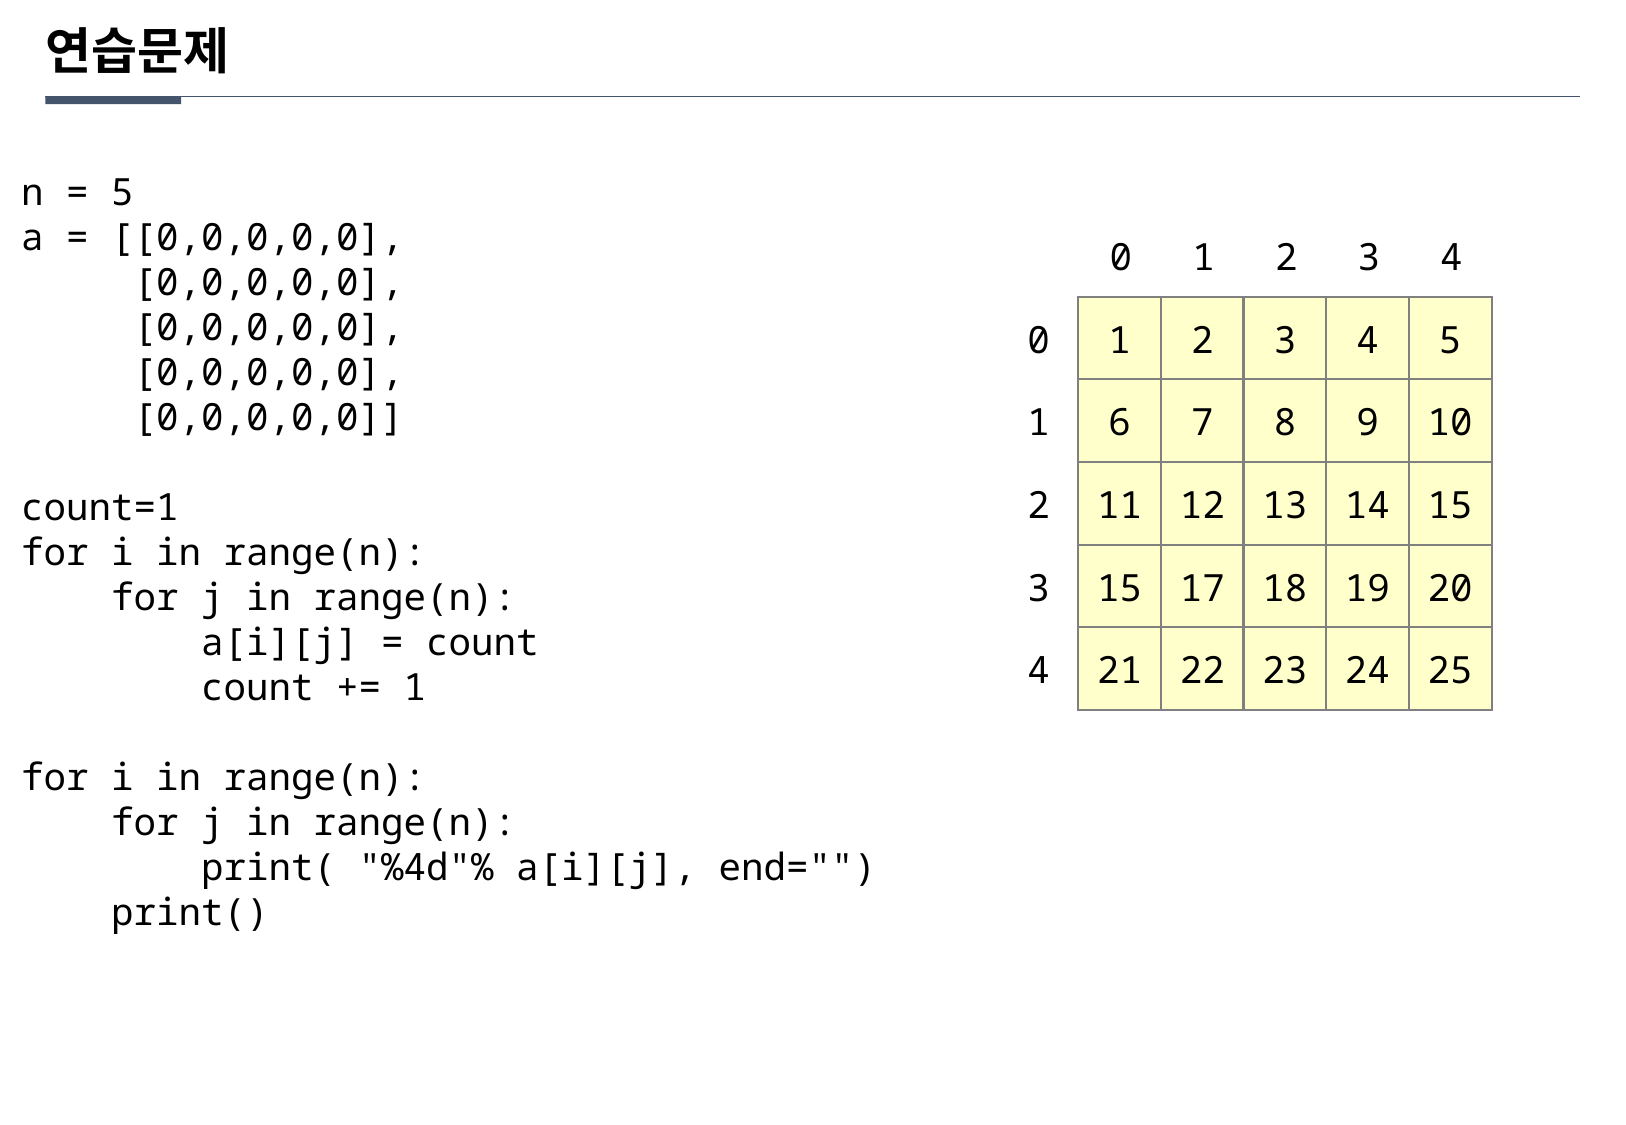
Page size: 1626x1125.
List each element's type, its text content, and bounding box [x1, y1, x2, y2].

text_box 3 [1326, 213, 1409, 298]
text_box 3 [996, 544, 1081, 626]
text_box 7 [1160, 378, 1243, 461]
text_box 10 [1408, 378, 1493, 461]
text_box 21 [1081, 626, 1160, 711]
text_box n = 5 a = [[0,0,0,0,0], [0,0,0,0,0], [0,0,0,0,0], [0,0,0,0,0], [0,0,0,0,0]] count=1 for i in range(n): for j in range(n): a[i][j] = count count += 1 for i in range(n): for j in range(n): print( "%4d"% a[i][j], end="") print() [6, 160, 891, 941]
text_box 5 [1408, 298, 1493, 378]
text_box 15 [1408, 461, 1493, 544]
text_box 2 [1160, 298, 1243, 378]
text_box 14 [1325, 461, 1408, 544]
text_box 11 [1081, 461, 1160, 544]
text_box 22 [1160, 626, 1243, 711]
text_box 18 [1243, 544, 1325, 626]
text_box 1 [1161, 213, 1244, 298]
text_box 13 [1243, 461, 1325, 544]
text_box 1 [996, 378, 1081, 461]
text_box 25 [1408, 626, 1493, 711]
text_box 12 [1160, 461, 1243, 544]
text_box 8 [1243, 378, 1325, 461]
text_box 3 [1243, 298, 1325, 378]
text_box 24 [1325, 626, 1408, 711]
text_box 20 [1408, 544, 1493, 626]
text_box 0 [1078, 213, 1161, 298]
text_box 17 [1160, 544, 1243, 626]
text_box 23 [1243, 626, 1325, 711]
text_box 4 [1409, 213, 1494, 298]
text_box 4 [996, 626, 1081, 711]
text_box 6 [1081, 378, 1160, 461]
text_box 1 [1081, 298, 1160, 378]
text_box 4 [1325, 298, 1408, 378]
text_box 0 [996, 296, 1081, 378]
text_box 2 [996, 461, 1081, 544]
text_box 9 [1325, 378, 1408, 461]
text_box 15 [1081, 544, 1160, 626]
text_box 2 [1244, 213, 1326, 298]
text_box 19 [1325, 544, 1408, 626]
list 연습문제 [45, 26, 965, 82]
